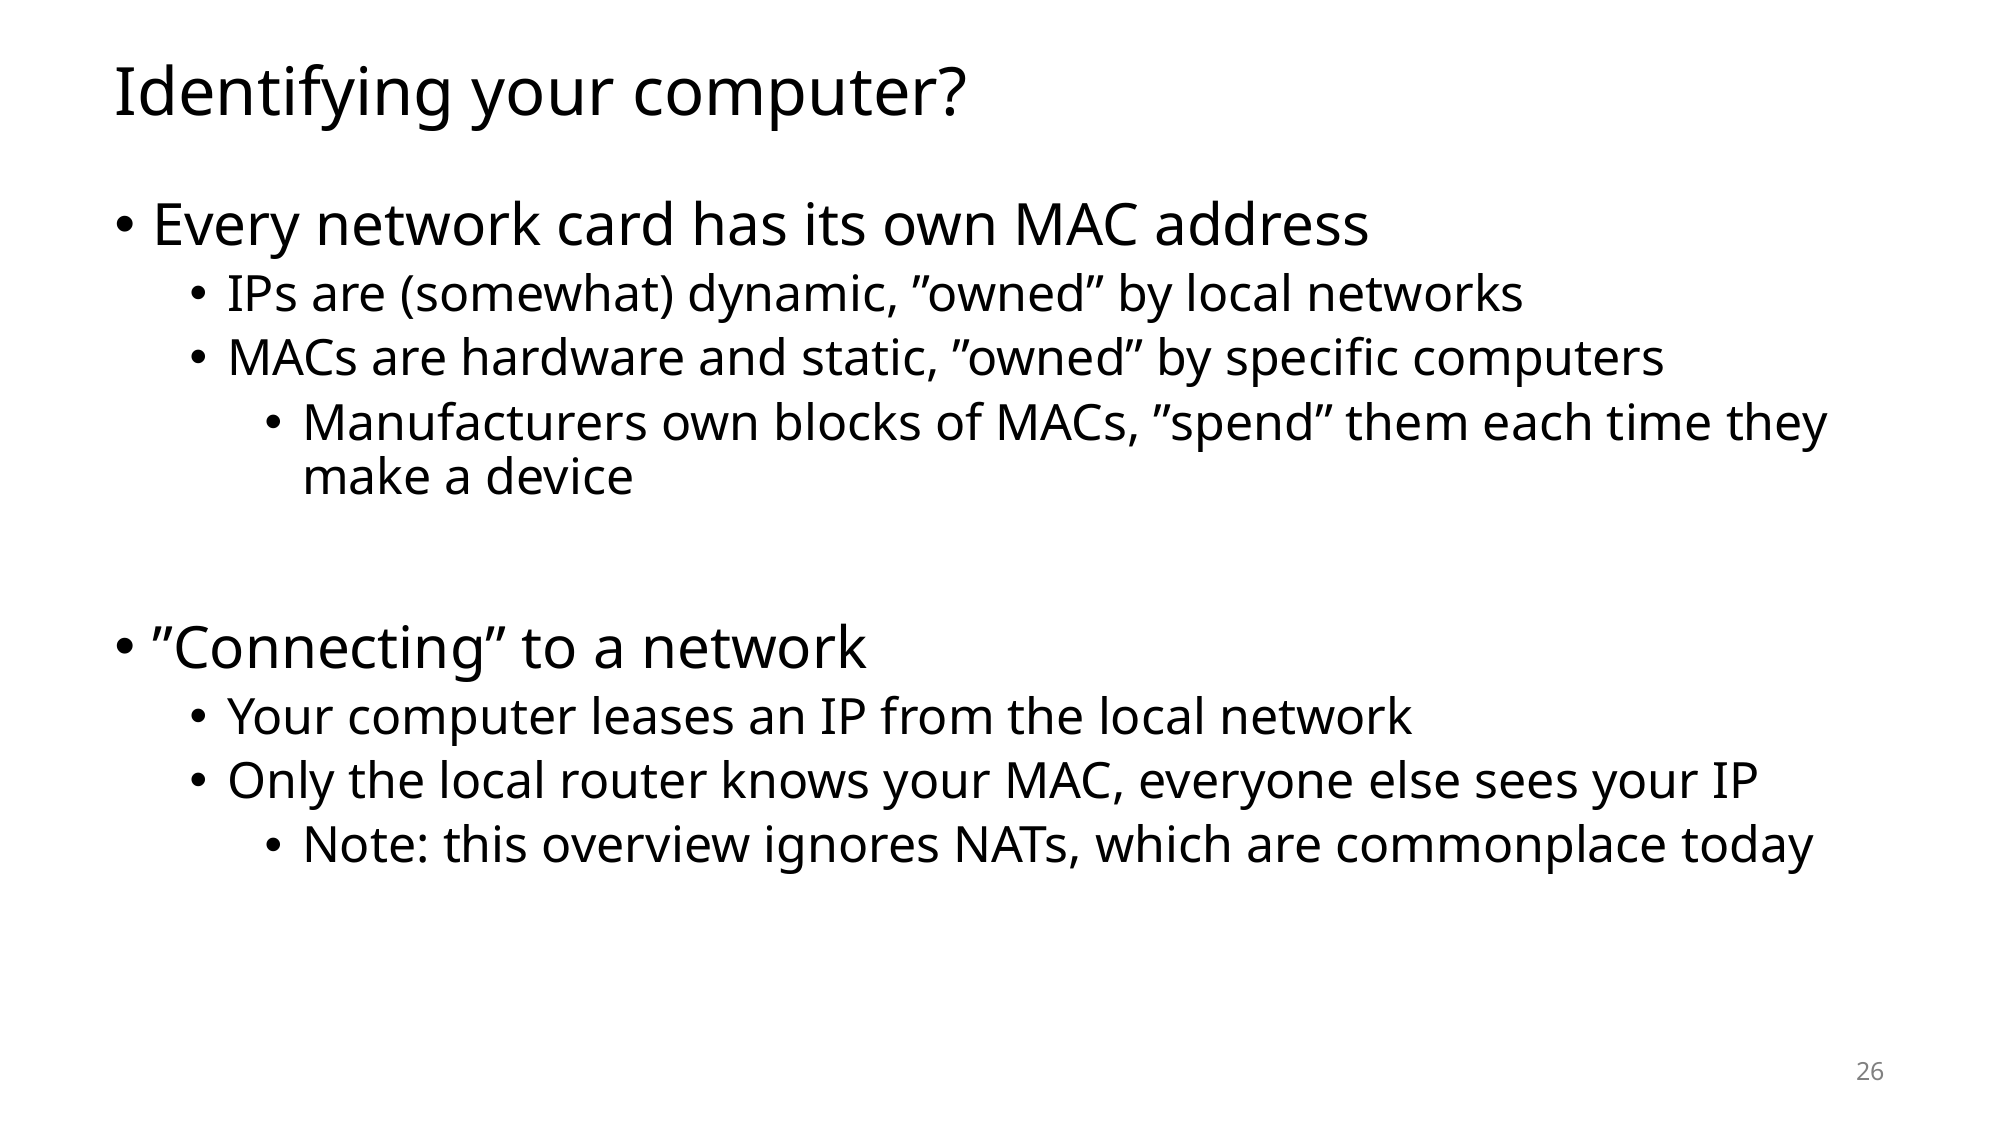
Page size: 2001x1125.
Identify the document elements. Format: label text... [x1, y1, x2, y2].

title Identifying your computer? [99, 37, 1900, 150]
list Every network card has its own MAC address IPs are (somewhat) dynamic, ”owned” by local networks MACs are hardware and static, ”owned” by specific computers Manufacturers own blocks of MACs, ”spend” them each time they make a device ”Connecting” to a network Your computer leases an IP from the local network Only the local router knows your MAC, everyone else sees your IP Note: this overview ignores NATs, which are commonplace today [99, 187, 1900, 1013]
slide_number 26 [1749, 1042, 1900, 1103]
